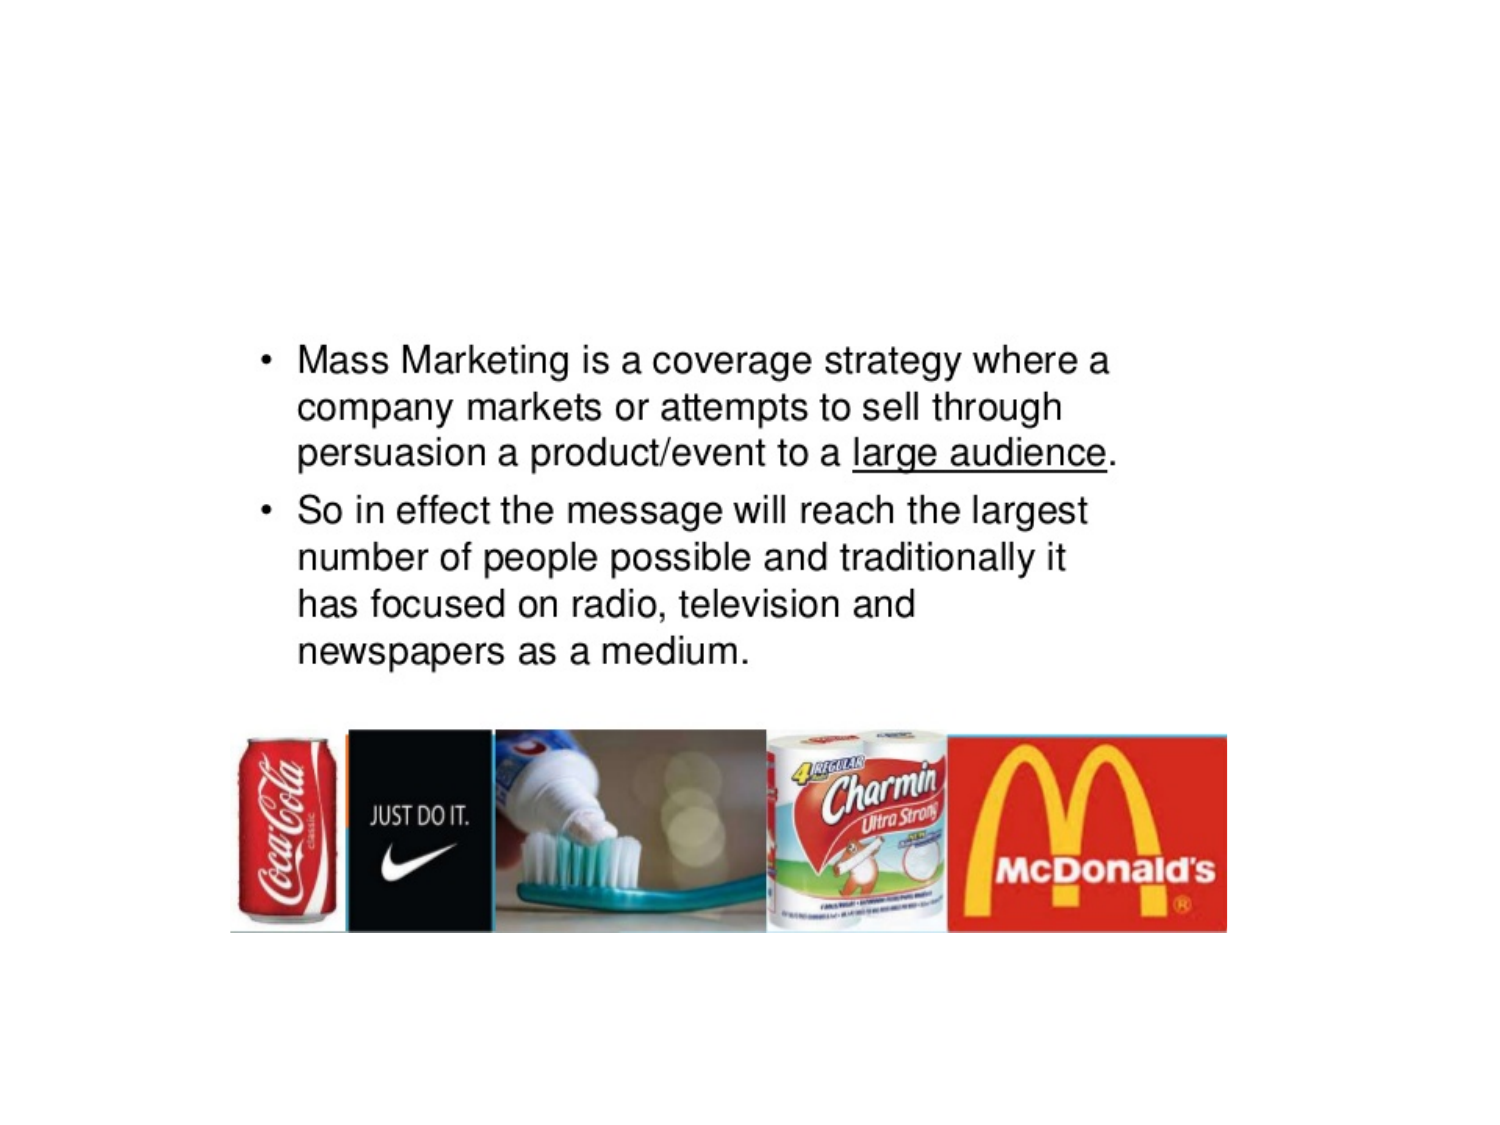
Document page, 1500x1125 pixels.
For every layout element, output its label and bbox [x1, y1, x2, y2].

picture [229, 298, 1228, 934]
